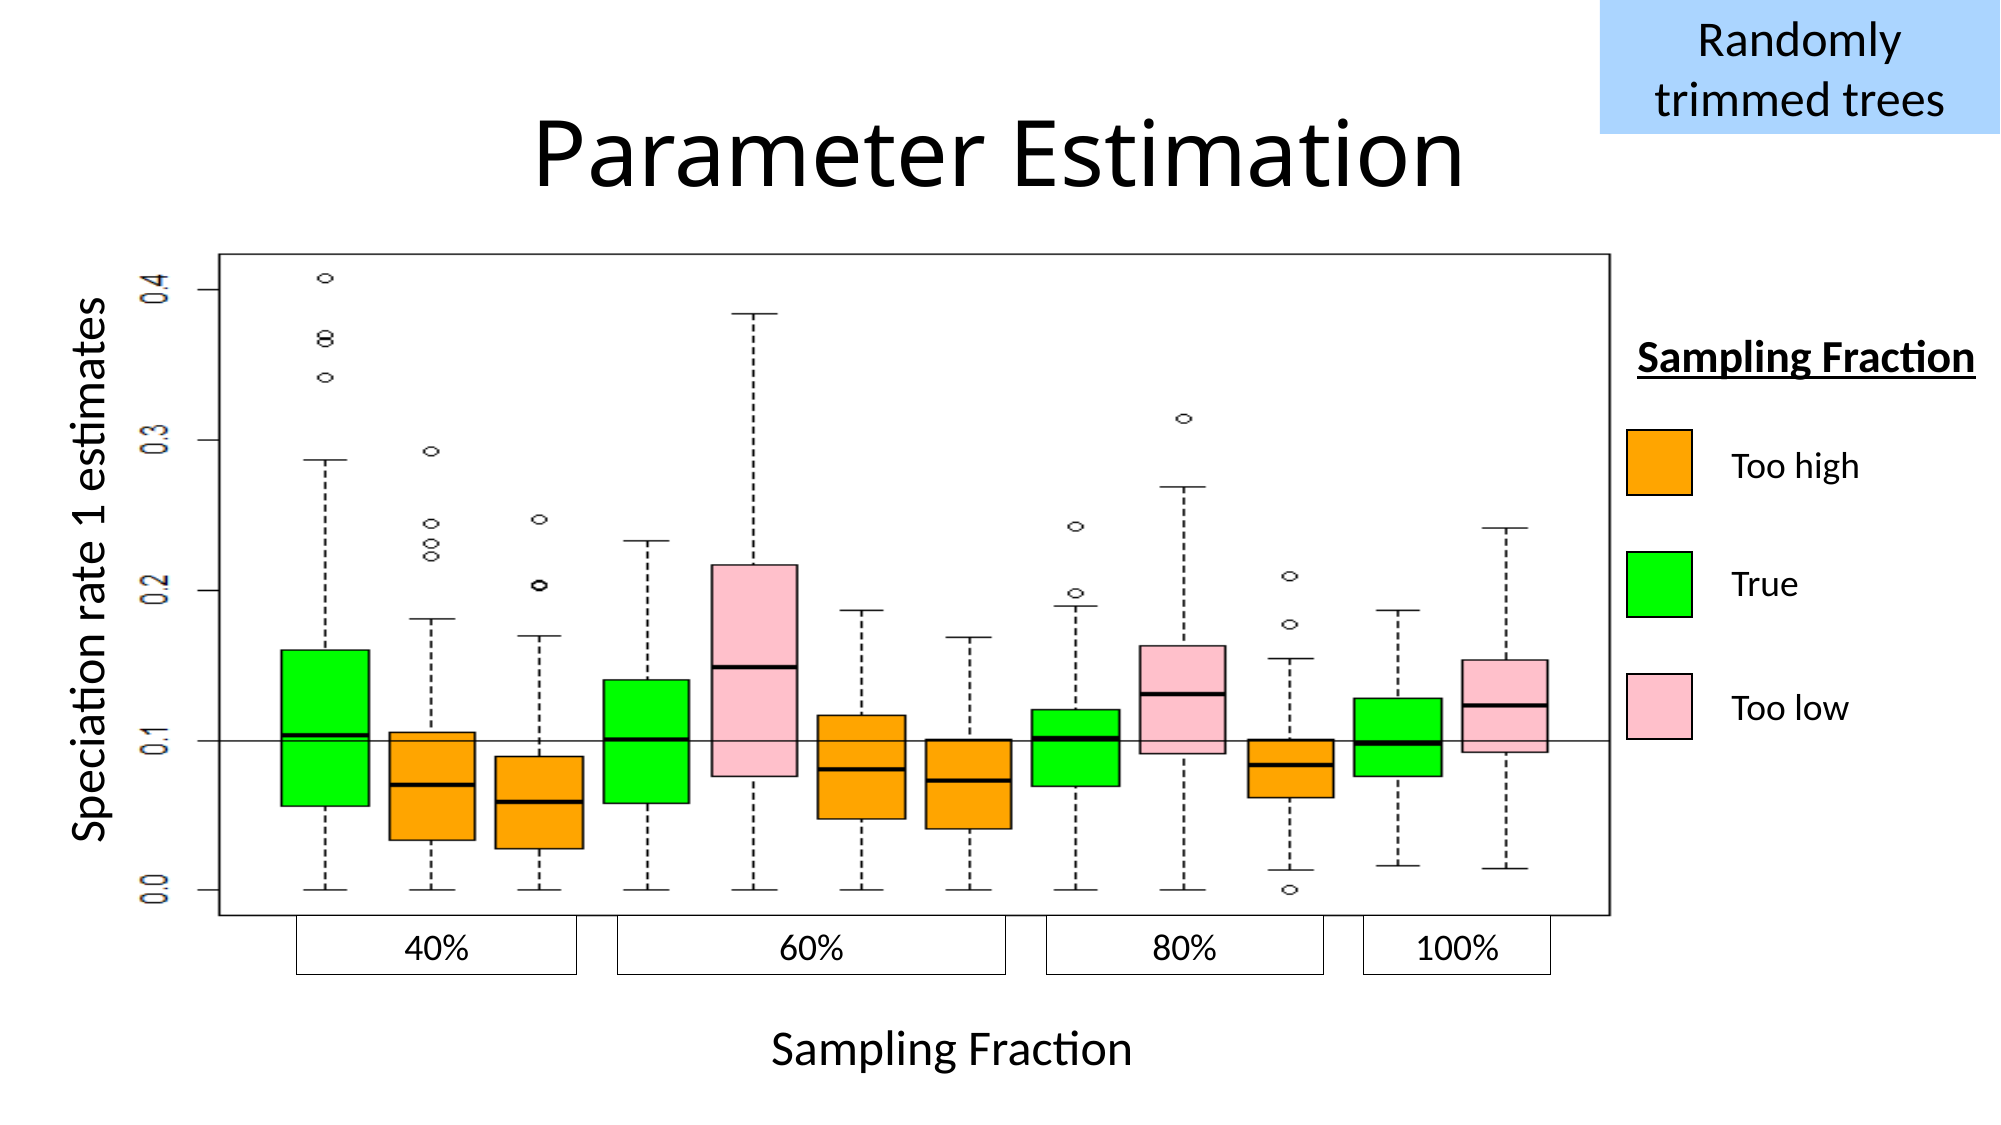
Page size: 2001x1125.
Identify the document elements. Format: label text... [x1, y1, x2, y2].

text_box Speciation rate 1 estimates [47, 241, 103, 859]
text_box Too high [1716, 434, 1970, 494]
text_box Too low [1716, 675, 1977, 736]
text_box Sampling Fraction [1699, 319, 1994, 390]
text_box Randomly trimmed trees [1599, 0, 2000, 134]
picture [103, 143, 1699, 987]
title Parameter Estimation [137, 48, 1863, 266]
text_box True [1716, 551, 1897, 612]
text_box Sampling Fraction [756, 1007, 1190, 1083]
